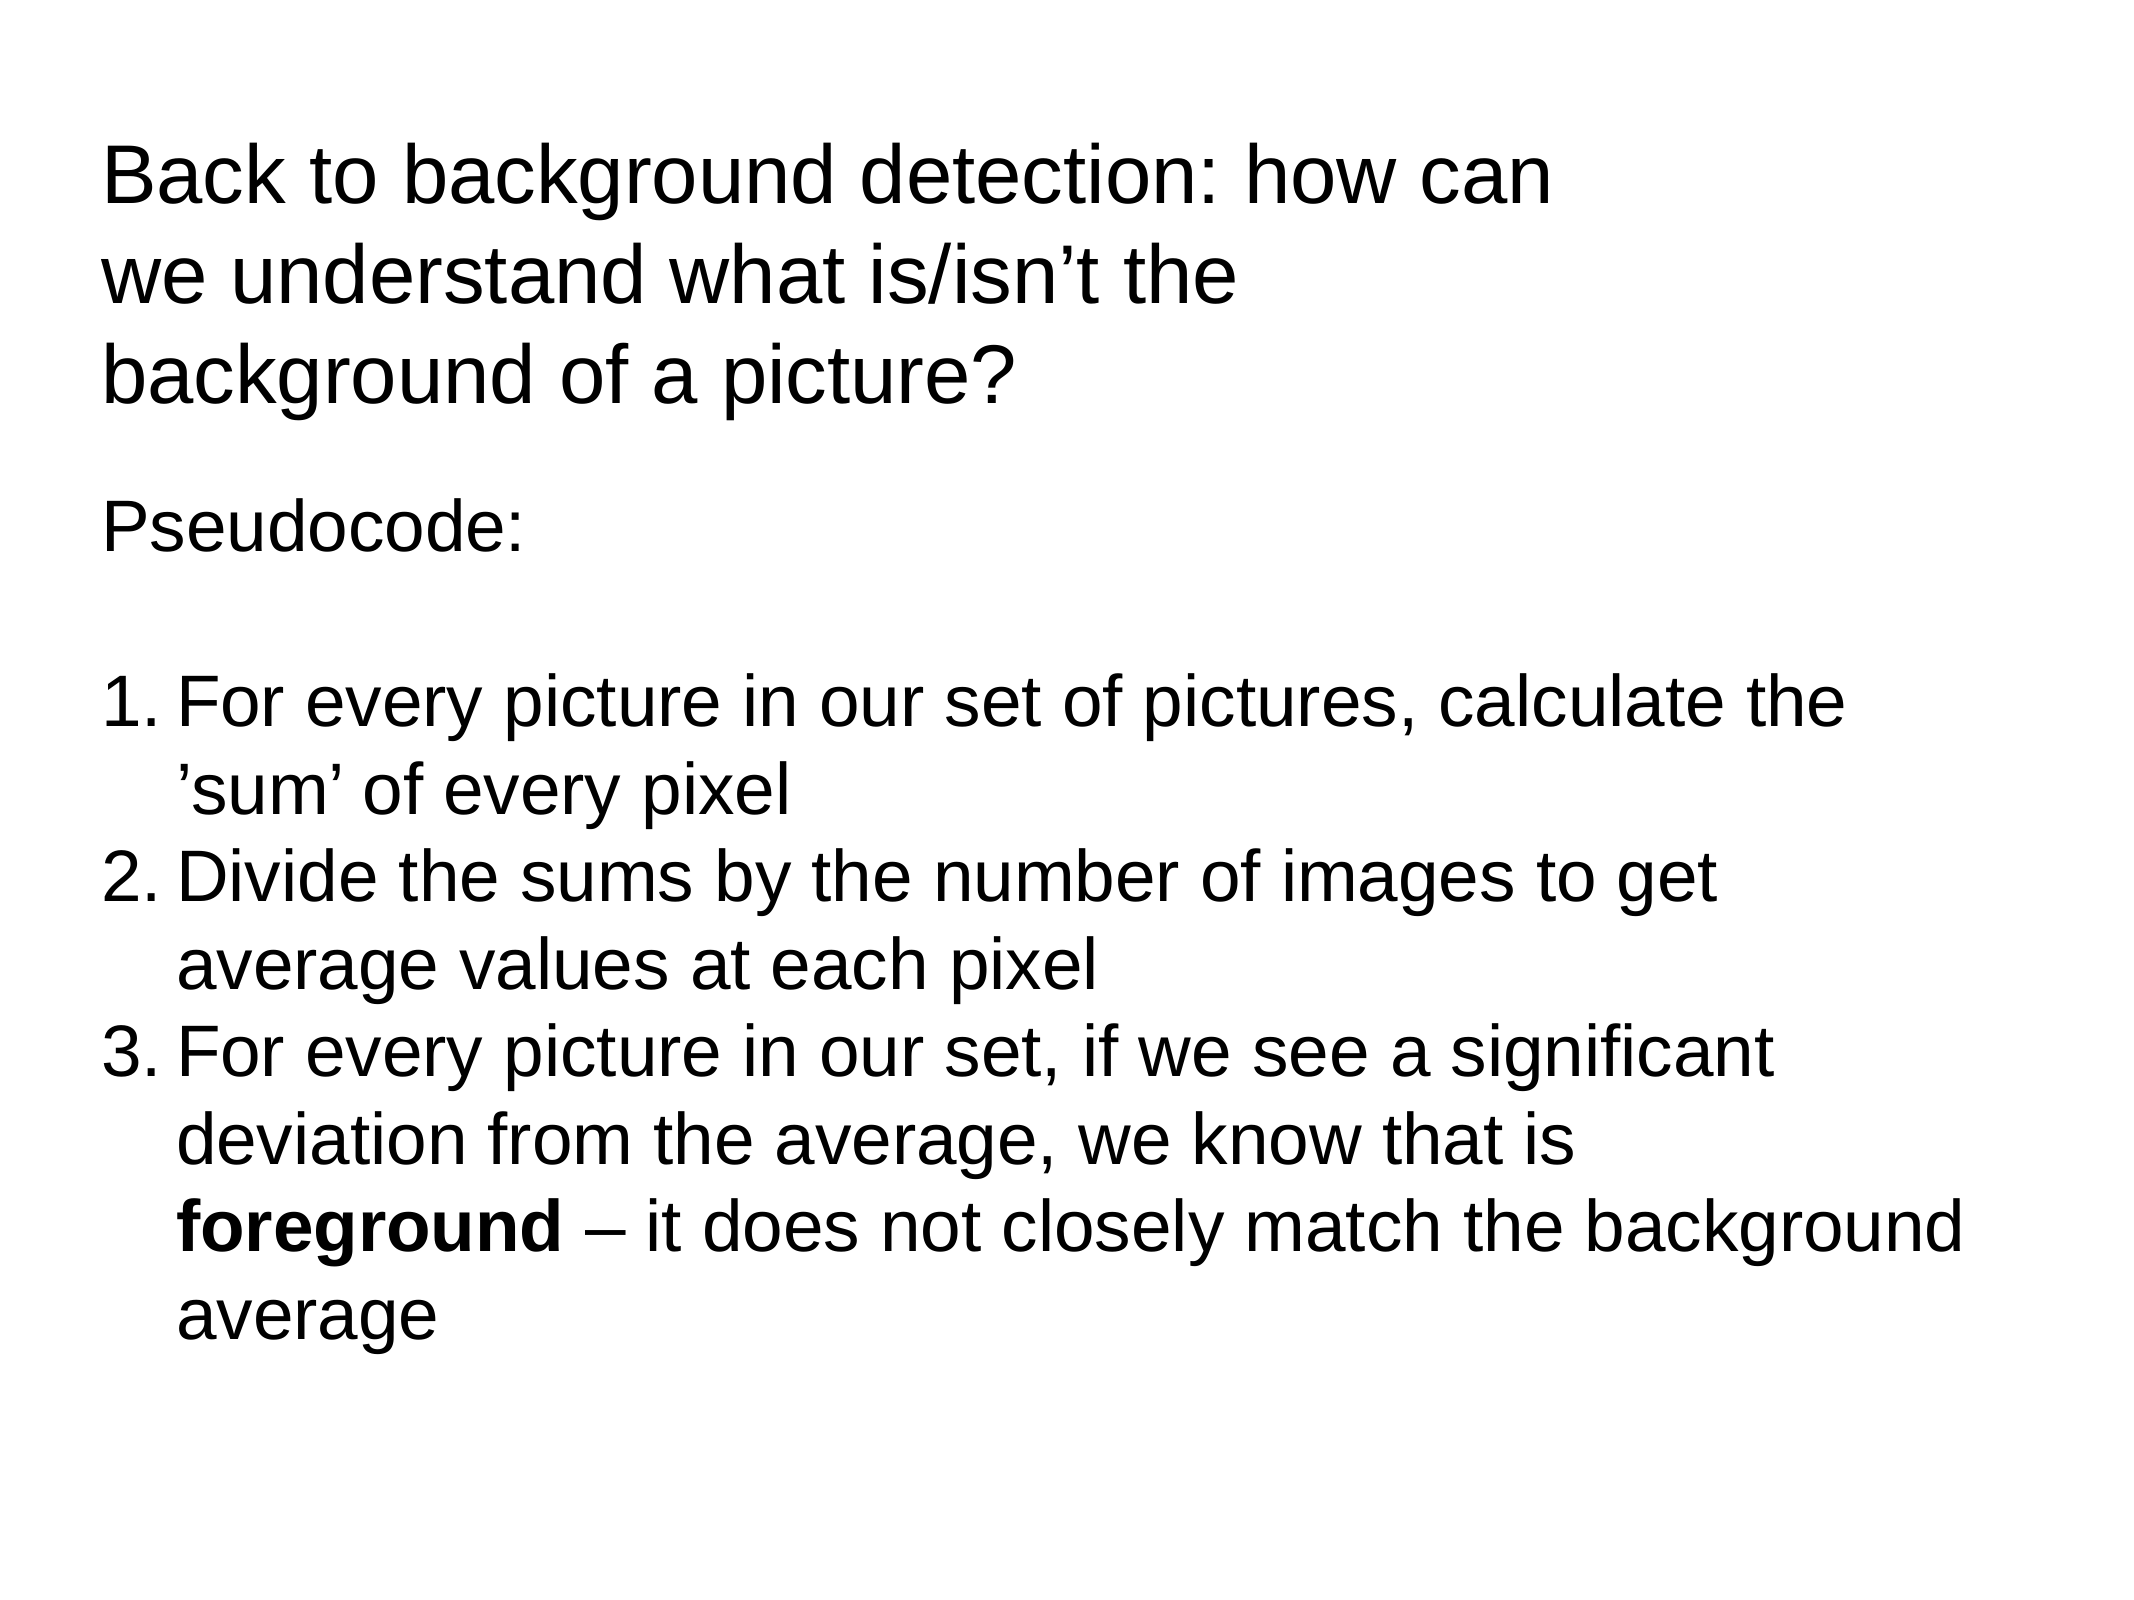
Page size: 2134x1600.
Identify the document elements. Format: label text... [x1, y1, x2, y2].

text_box Pseudocode: For every picture in our set of pictures, calculate the ’sum’ of every pixel Divide the sums by the number of images to get average values at each pixel For every picture in our set, if we see a significant deviation from the average, we know that is foreground – it does not closely match the background average [86, 471, 1992, 1362]
text_box Back to background detection: how can we understand what is/isn’t the background of a picture? [86, 112, 1654, 428]
